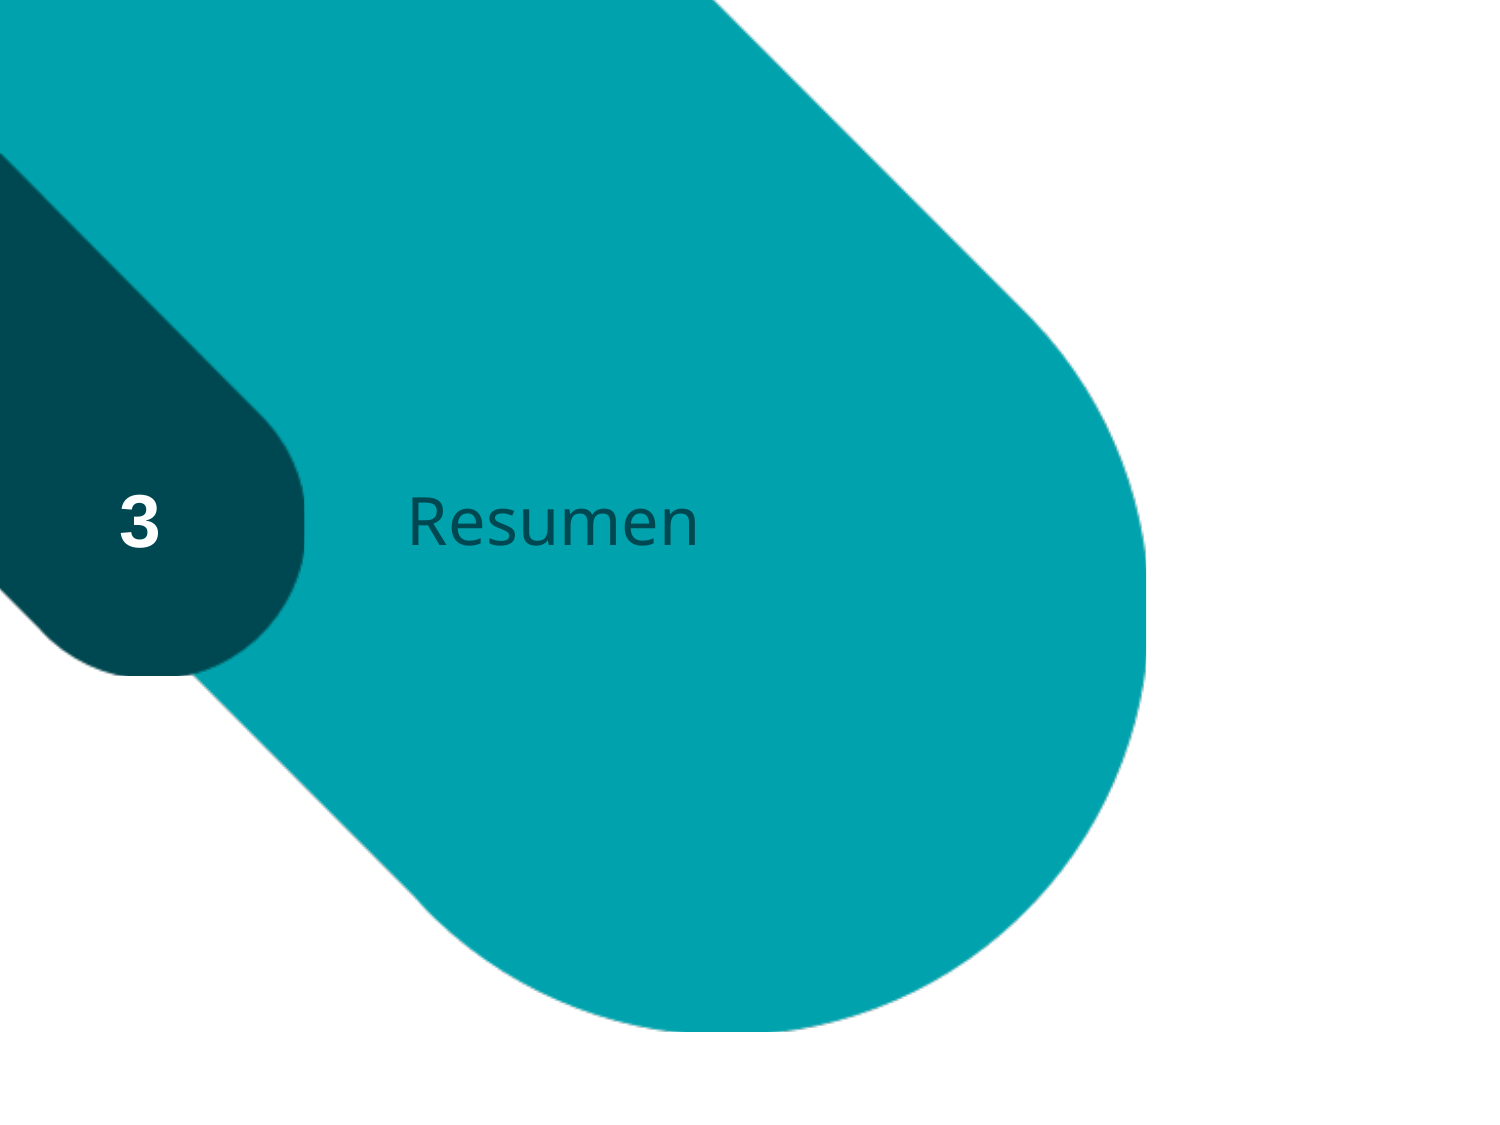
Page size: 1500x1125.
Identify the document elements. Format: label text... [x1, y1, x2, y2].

title Resumen [391, 342, 933, 567]
list 3 [81, 454, 200, 581]
